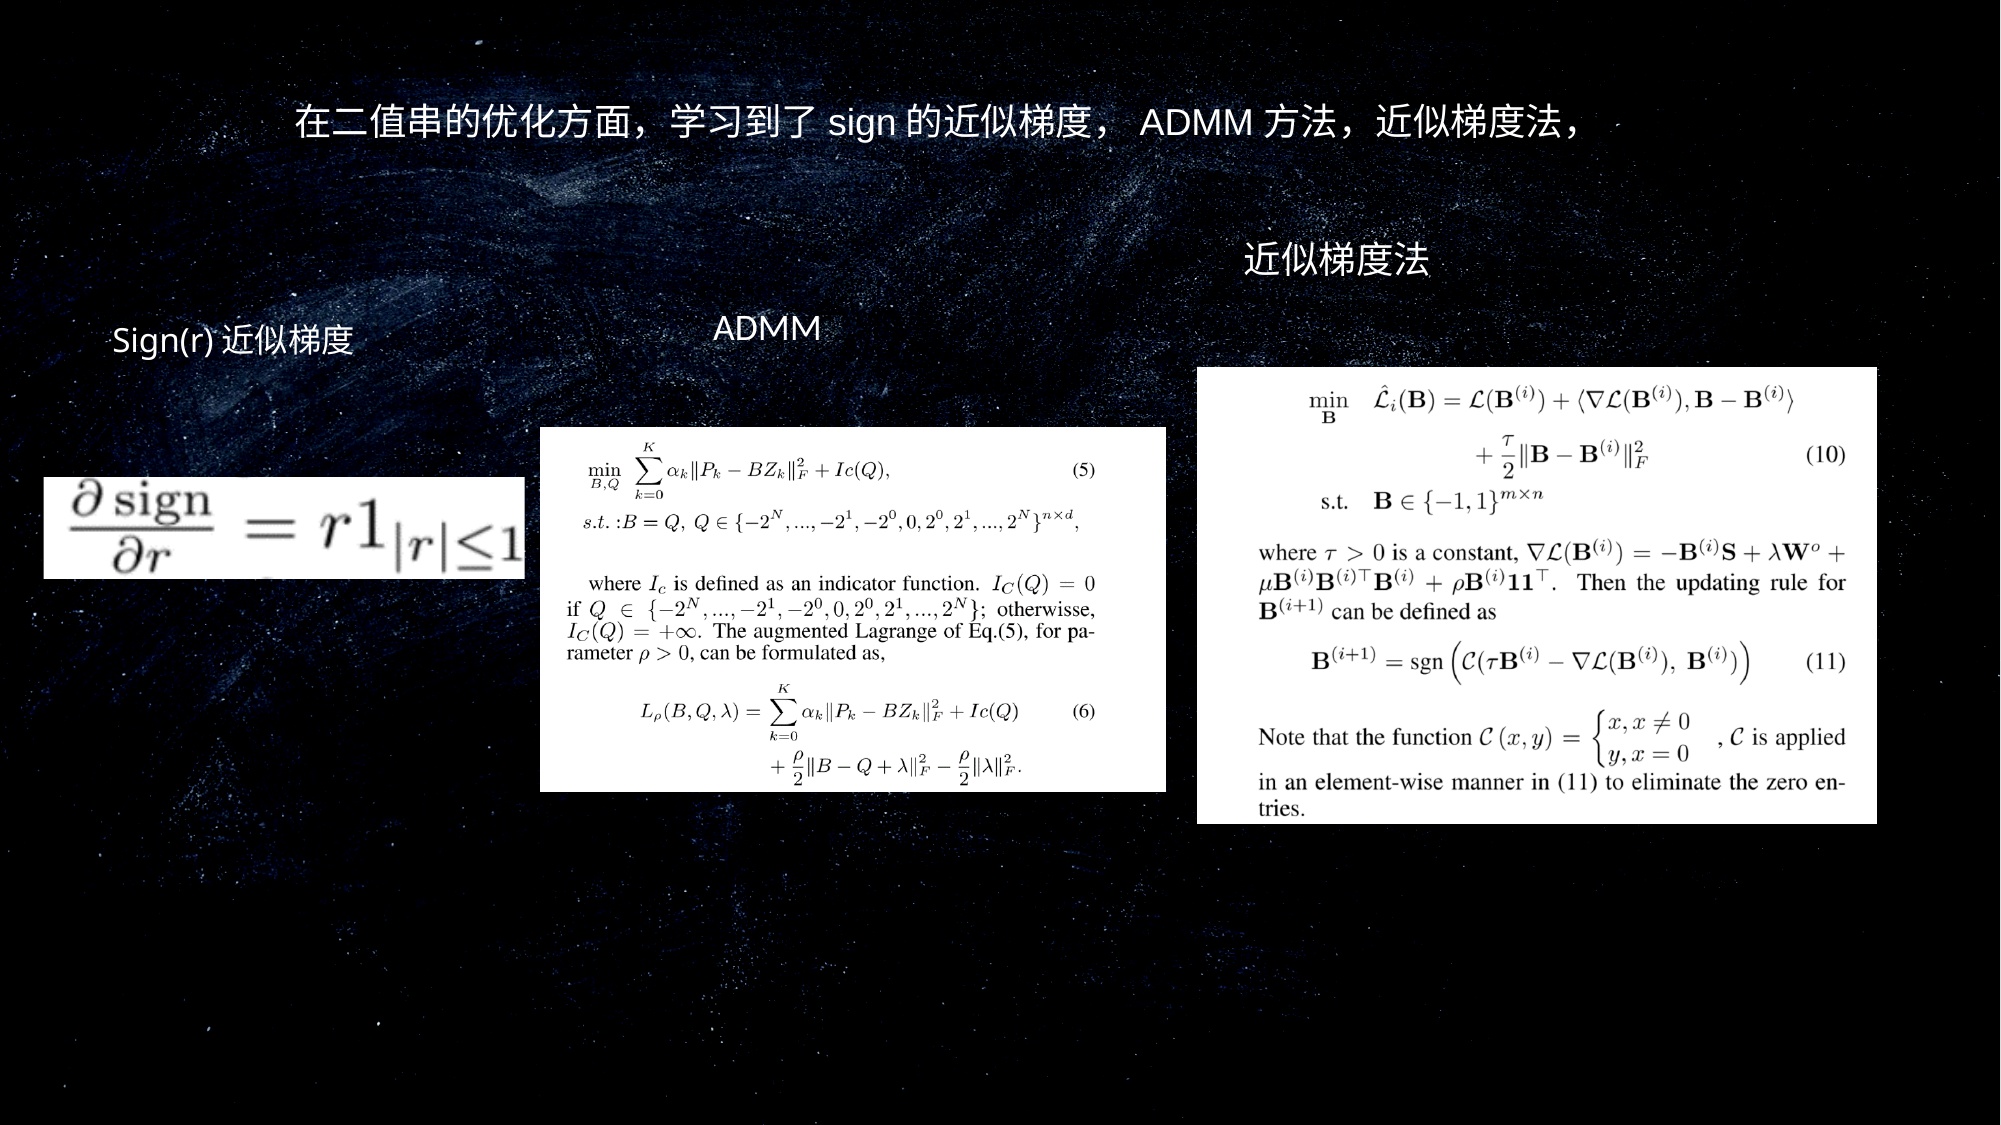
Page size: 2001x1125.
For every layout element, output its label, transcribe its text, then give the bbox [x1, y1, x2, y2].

picture [0, 0, 2001, 1125]
text_box 在二值串的优化方面，学习到了sign的近似梯度，ADMM方法，近似梯度法， [279, 90, 1595, 151]
text_box 近似梯度法 [1228, 228, 1585, 289]
text_box ADMM [698, 295, 1054, 355]
text_box Sign(r)近似梯度 [97, 312, 435, 367]
